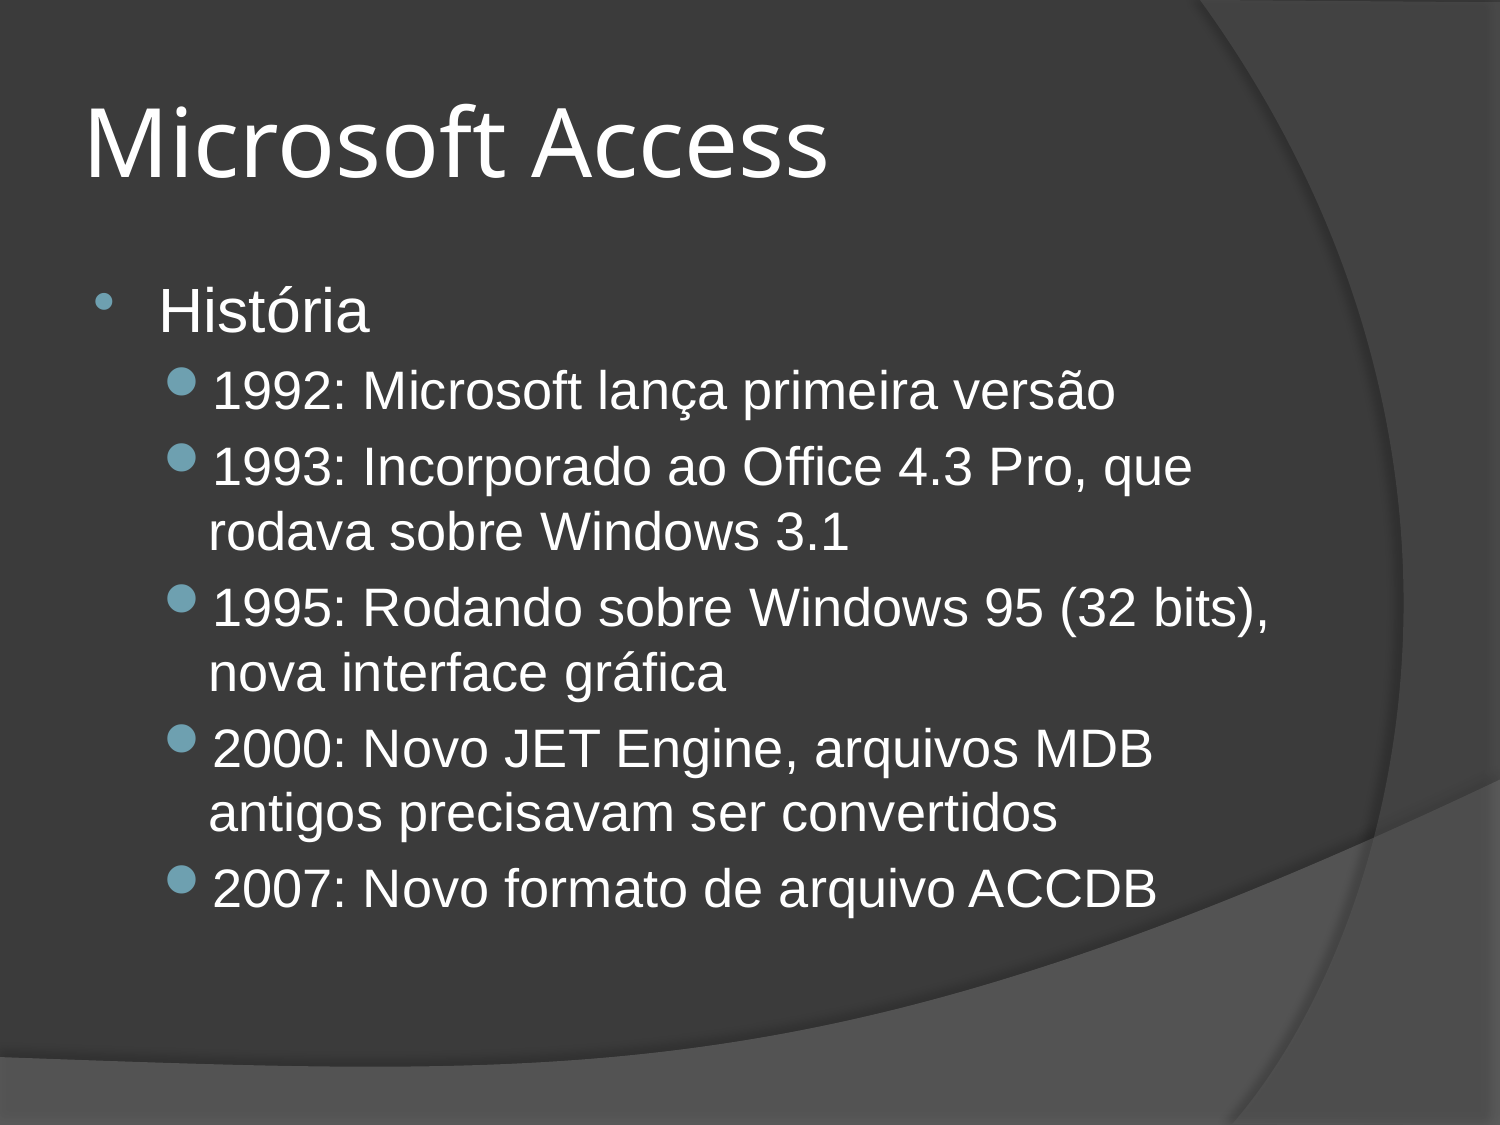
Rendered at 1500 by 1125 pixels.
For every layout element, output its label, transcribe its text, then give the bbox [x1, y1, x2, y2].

title Microsoft Access [75, 45, 1300, 233]
list História 1992: Microsoft lança primeira versão 1993: Incorporado ao Office 4.3 Pro, que rodava sobre Windows 3.1 1995: Rodando sobre Windows 95 (32 bits), nova interface gráfica 2000: Novo JET Engine, arquivos MDB antigos precisavam ser convertidos 2007: Novo formato de arquivo ACCDB [75, 262, 1300, 1005]
